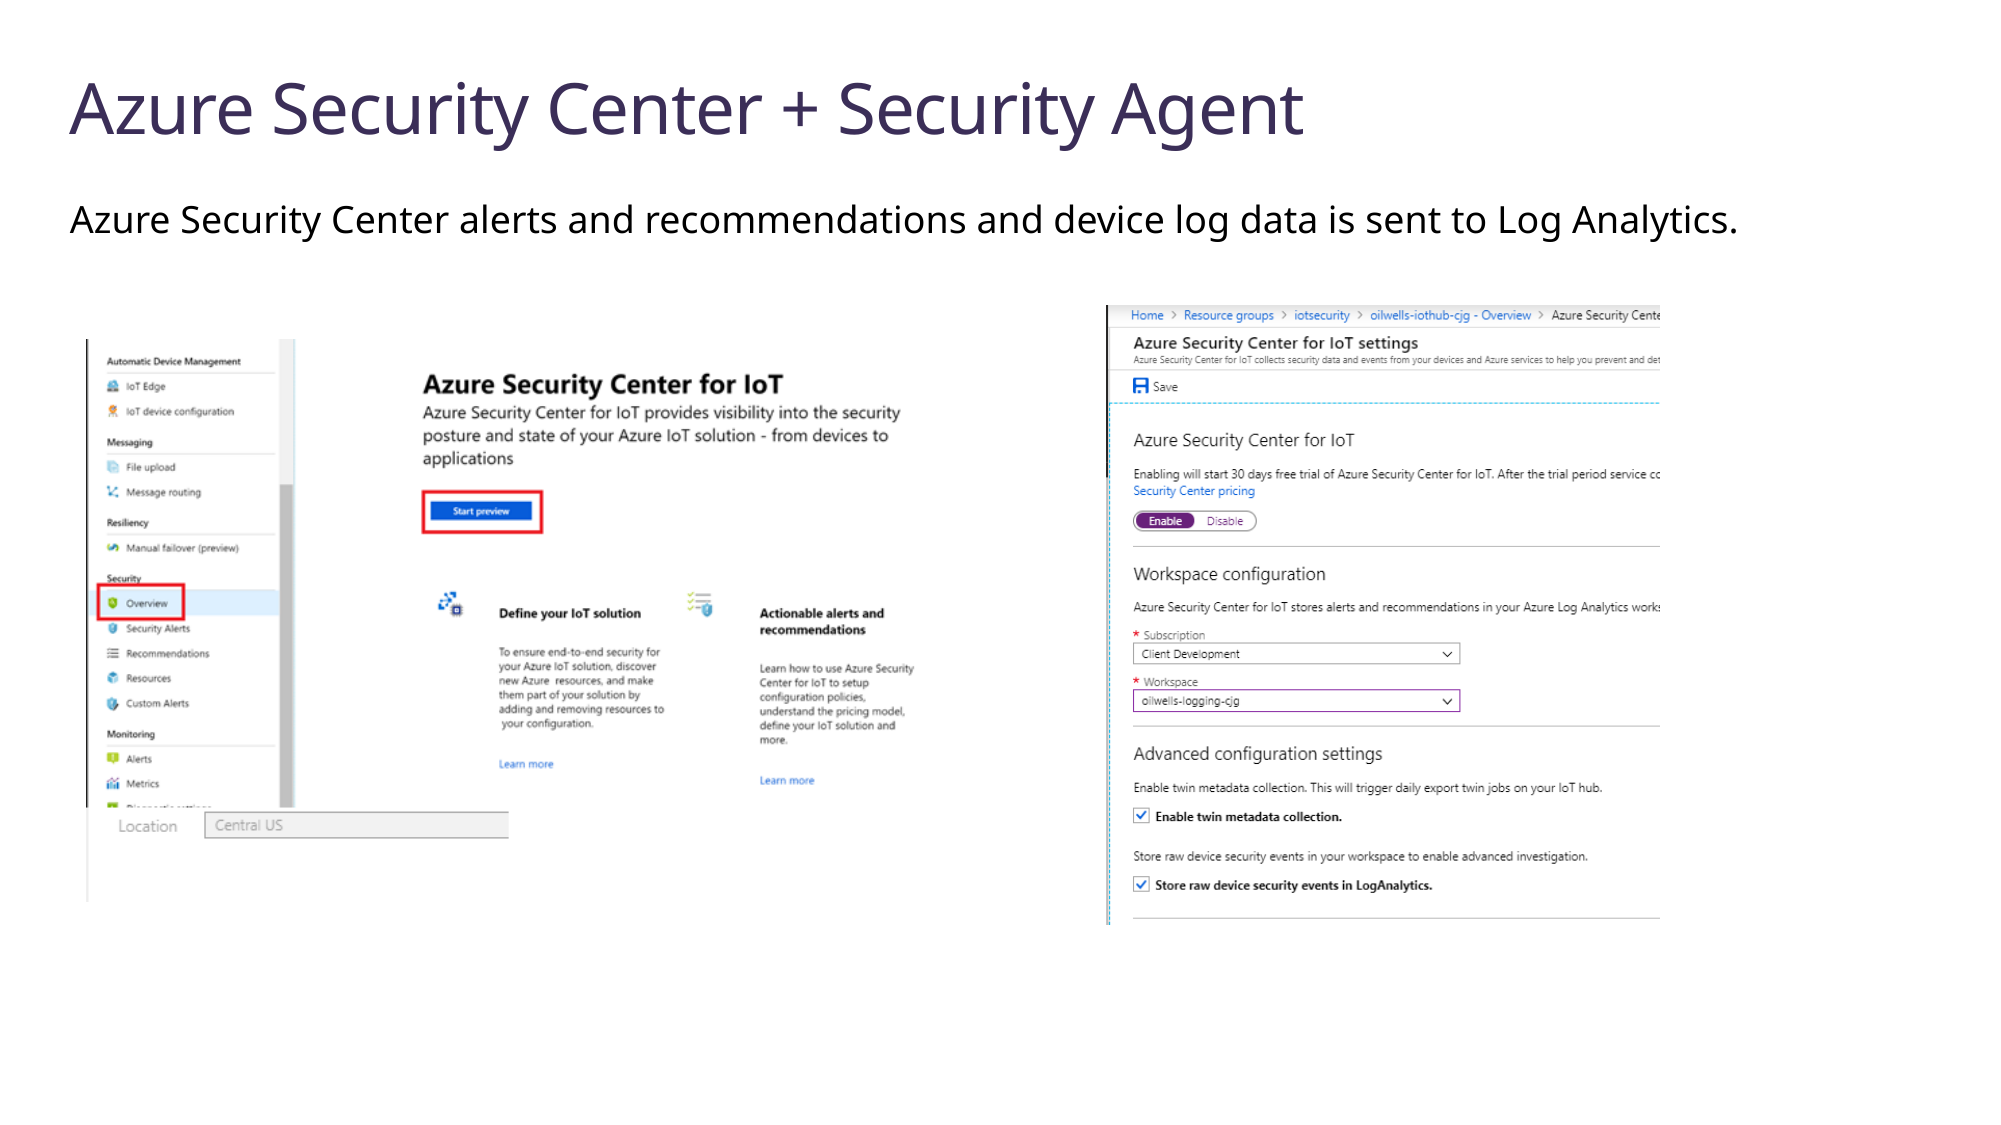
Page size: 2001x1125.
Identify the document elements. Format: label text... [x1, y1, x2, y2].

picture [1106, 305, 1660, 926]
title Azure Security Center + Security Agent [69, 36, 1345, 161]
list Azure Security Center alerts and recommendations and device log data is sent to Log Analytics. [69, 196, 1829, 279]
picture [86, 339, 925, 903]
